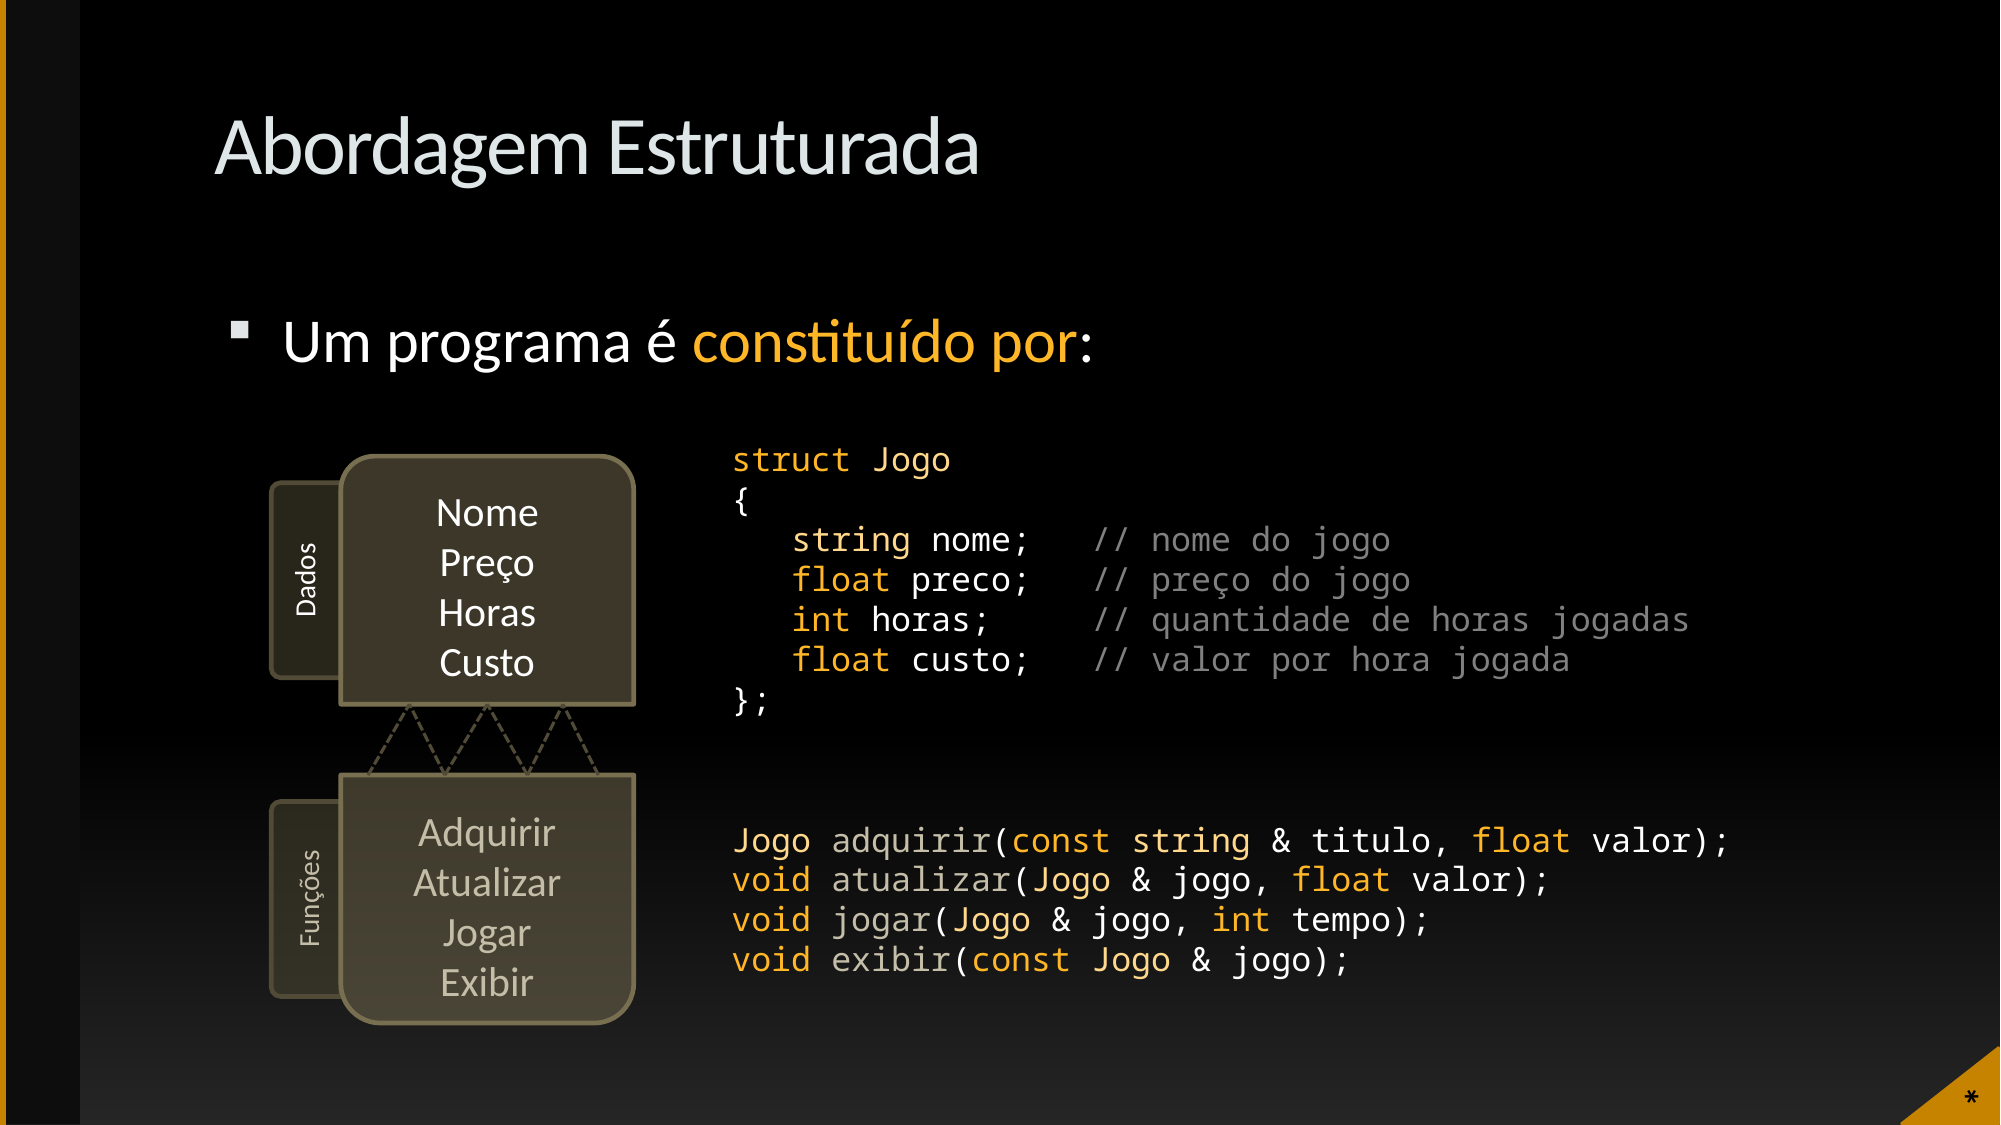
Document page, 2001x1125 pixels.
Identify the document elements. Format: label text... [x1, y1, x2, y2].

list Um programa é constituído por: [200, 292, 1900, 1043]
text_box Jogo adquirir(const string & titulo, float valor); void atualizar(Jogo & jogo, float valor); void jogar(Jogo & jogo, int tempo); void exibir(const Jogo & jogo); [716, 811, 1754, 986]
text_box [270, 455, 634, 1024]
text_box struct Jogo { string nome; // nome do jogo float preco; // preço do jogo int horas; // quantidade de horas jogadas float custo; // valor por hora jogada }; [716, 431, 1754, 726]
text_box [1901, 1047, 2000, 1125]
title Abordagem Estruturada [200, 83, 1627, 234]
